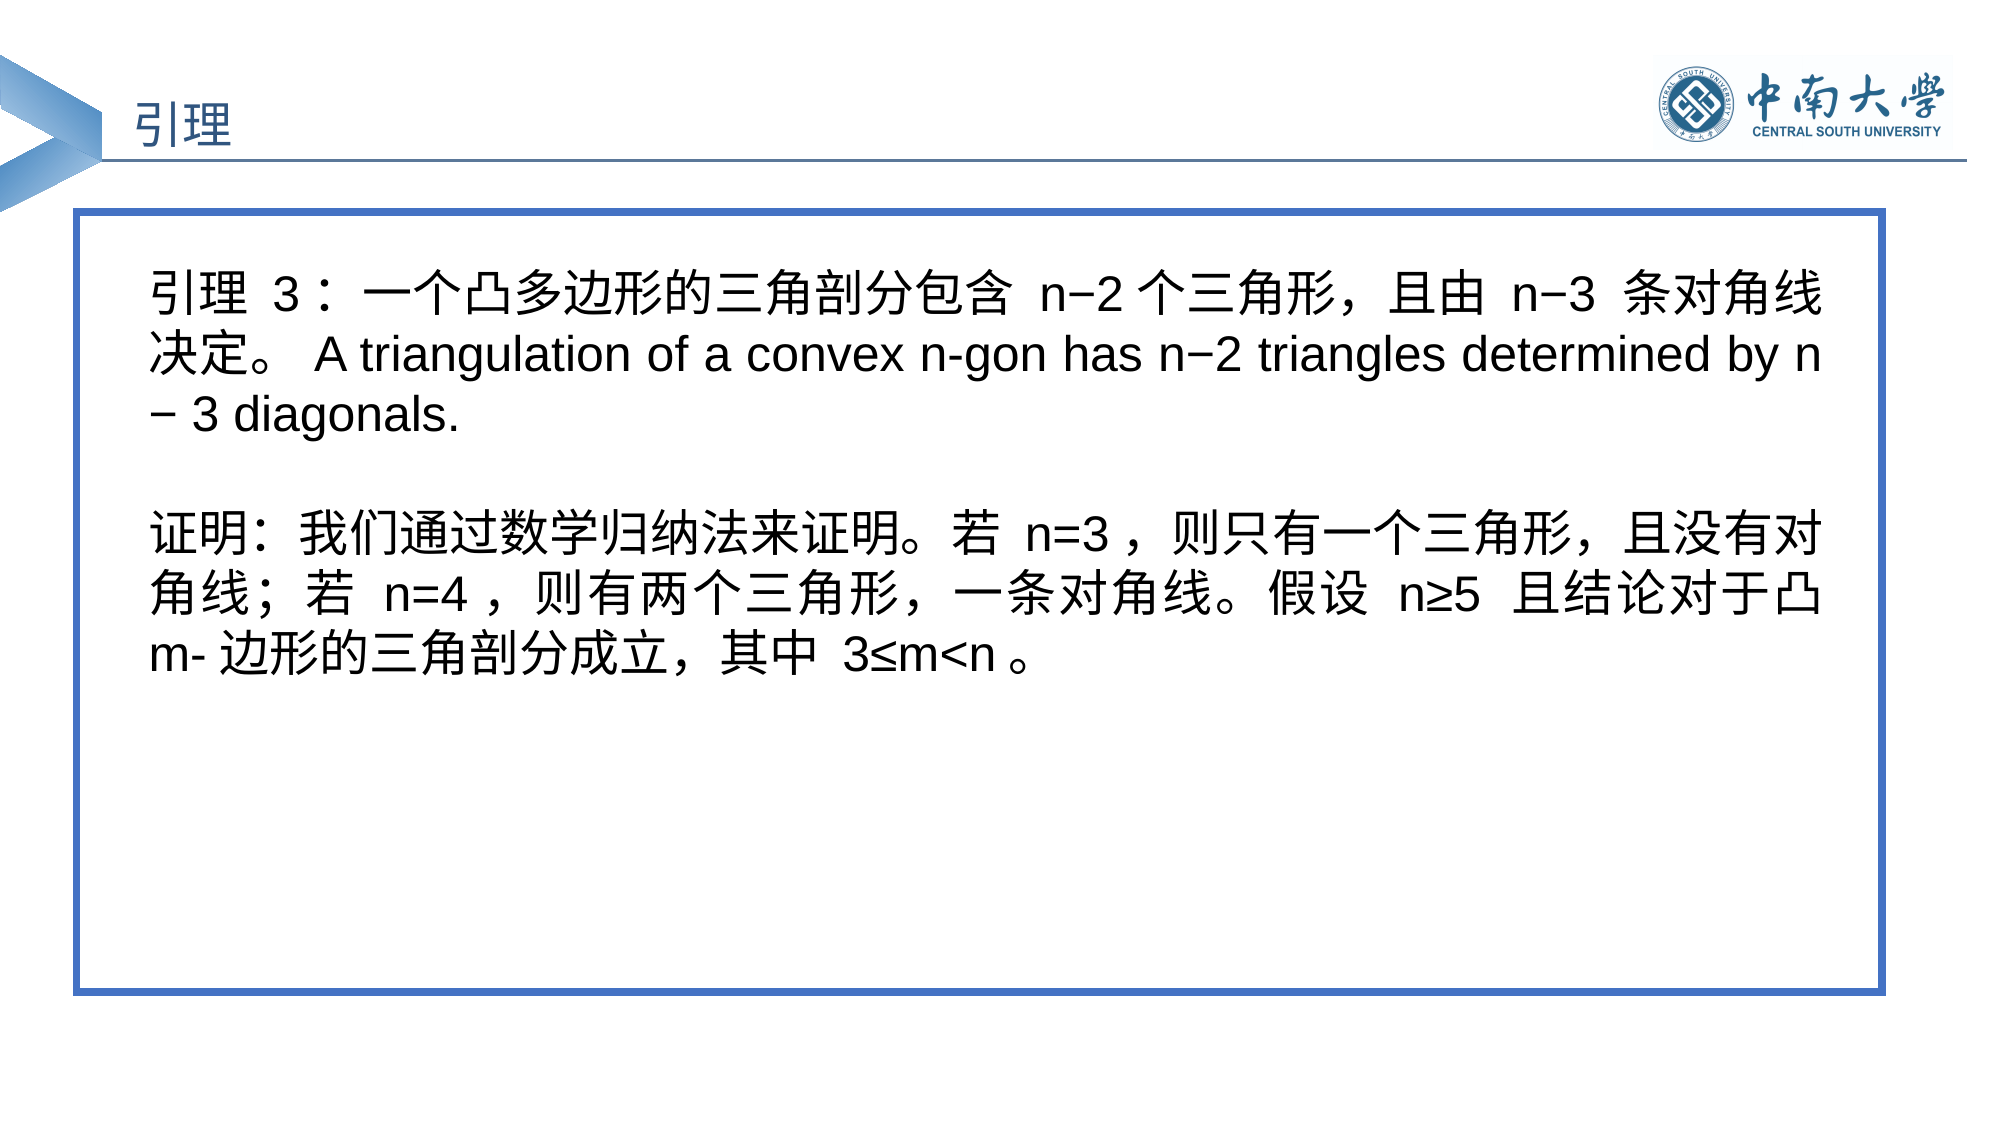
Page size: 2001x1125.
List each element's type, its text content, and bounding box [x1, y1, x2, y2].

text_box [76, 211, 1883, 993]
picture [1653, 55, 1953, 150]
text_box 引理 3：一个凸多边形的三角剖分包含 n−2个三角形，且由 n−3 条对角线决定。A triangulation of a convex n-gon has n−2 triangles determined by n − 3 diagonals. 证明：我们通过数学归纳法来证明。若 n=3，则只有一个三角形，且没有对角线；若 n=4，则有两个三角形，一条对角线。假设 n≥5 且结论对于凸 m-边形的三角剖分成立，其中 3≤m<n。 [133, 253, 1838, 901]
text_box 引理 [118, 85, 1118, 160]
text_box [0, 55, 102, 212]
